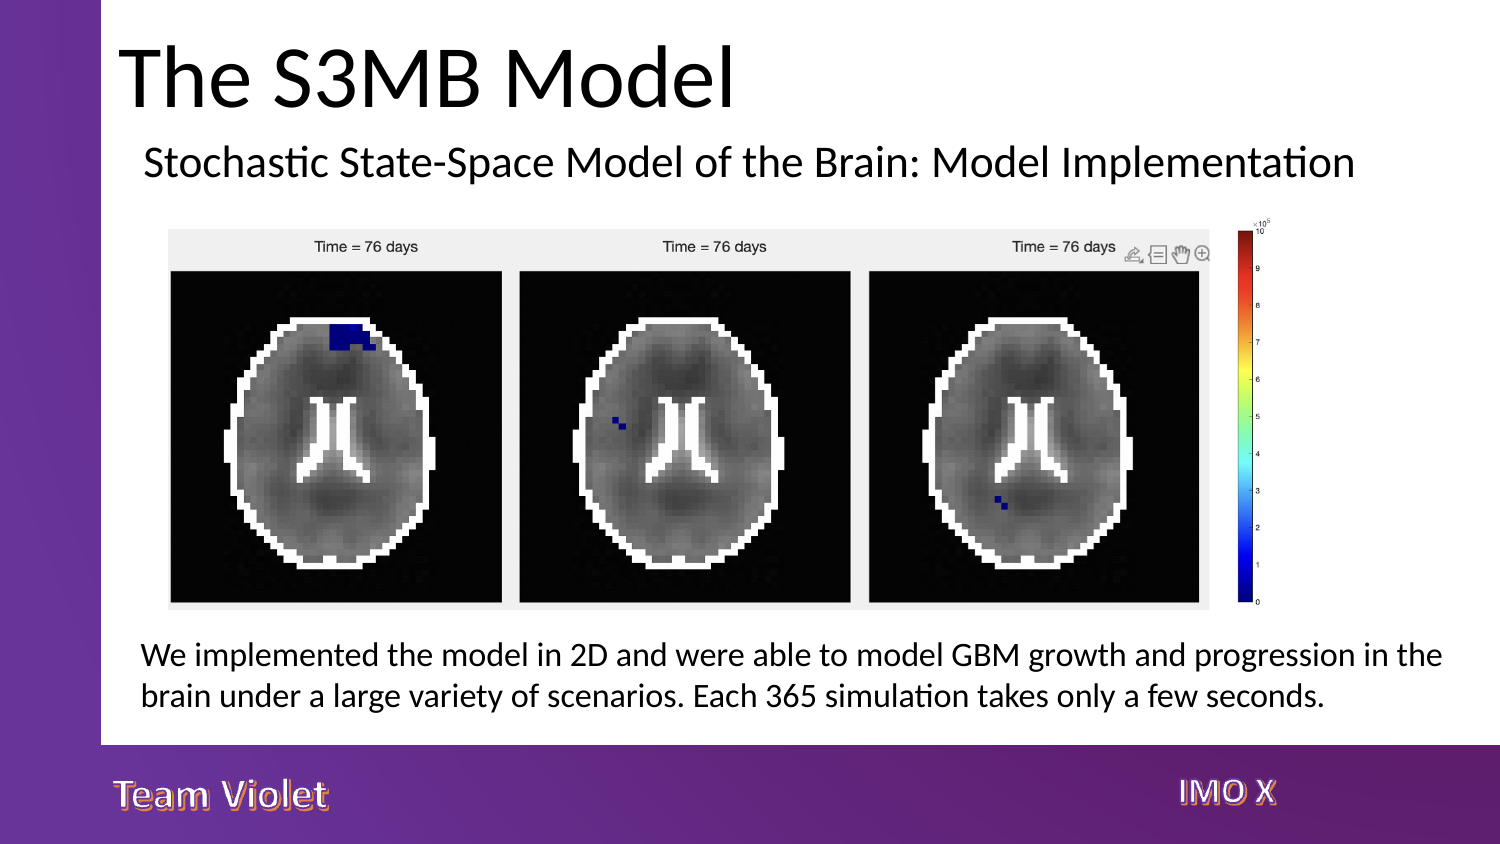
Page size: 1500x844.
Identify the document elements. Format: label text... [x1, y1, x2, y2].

text_box We implemented the model in 2D and were able to model GBM growth and progression in the brain under a large variety of scenarios. Each 365 simulation takes only a few seconds. [125, 624, 1460, 722]
title The S3MB Model Stochastic State-Space Model of the Brain: Model Implementation [103, 44, 1397, 208]
picture [0, 0, 1500, 844]
